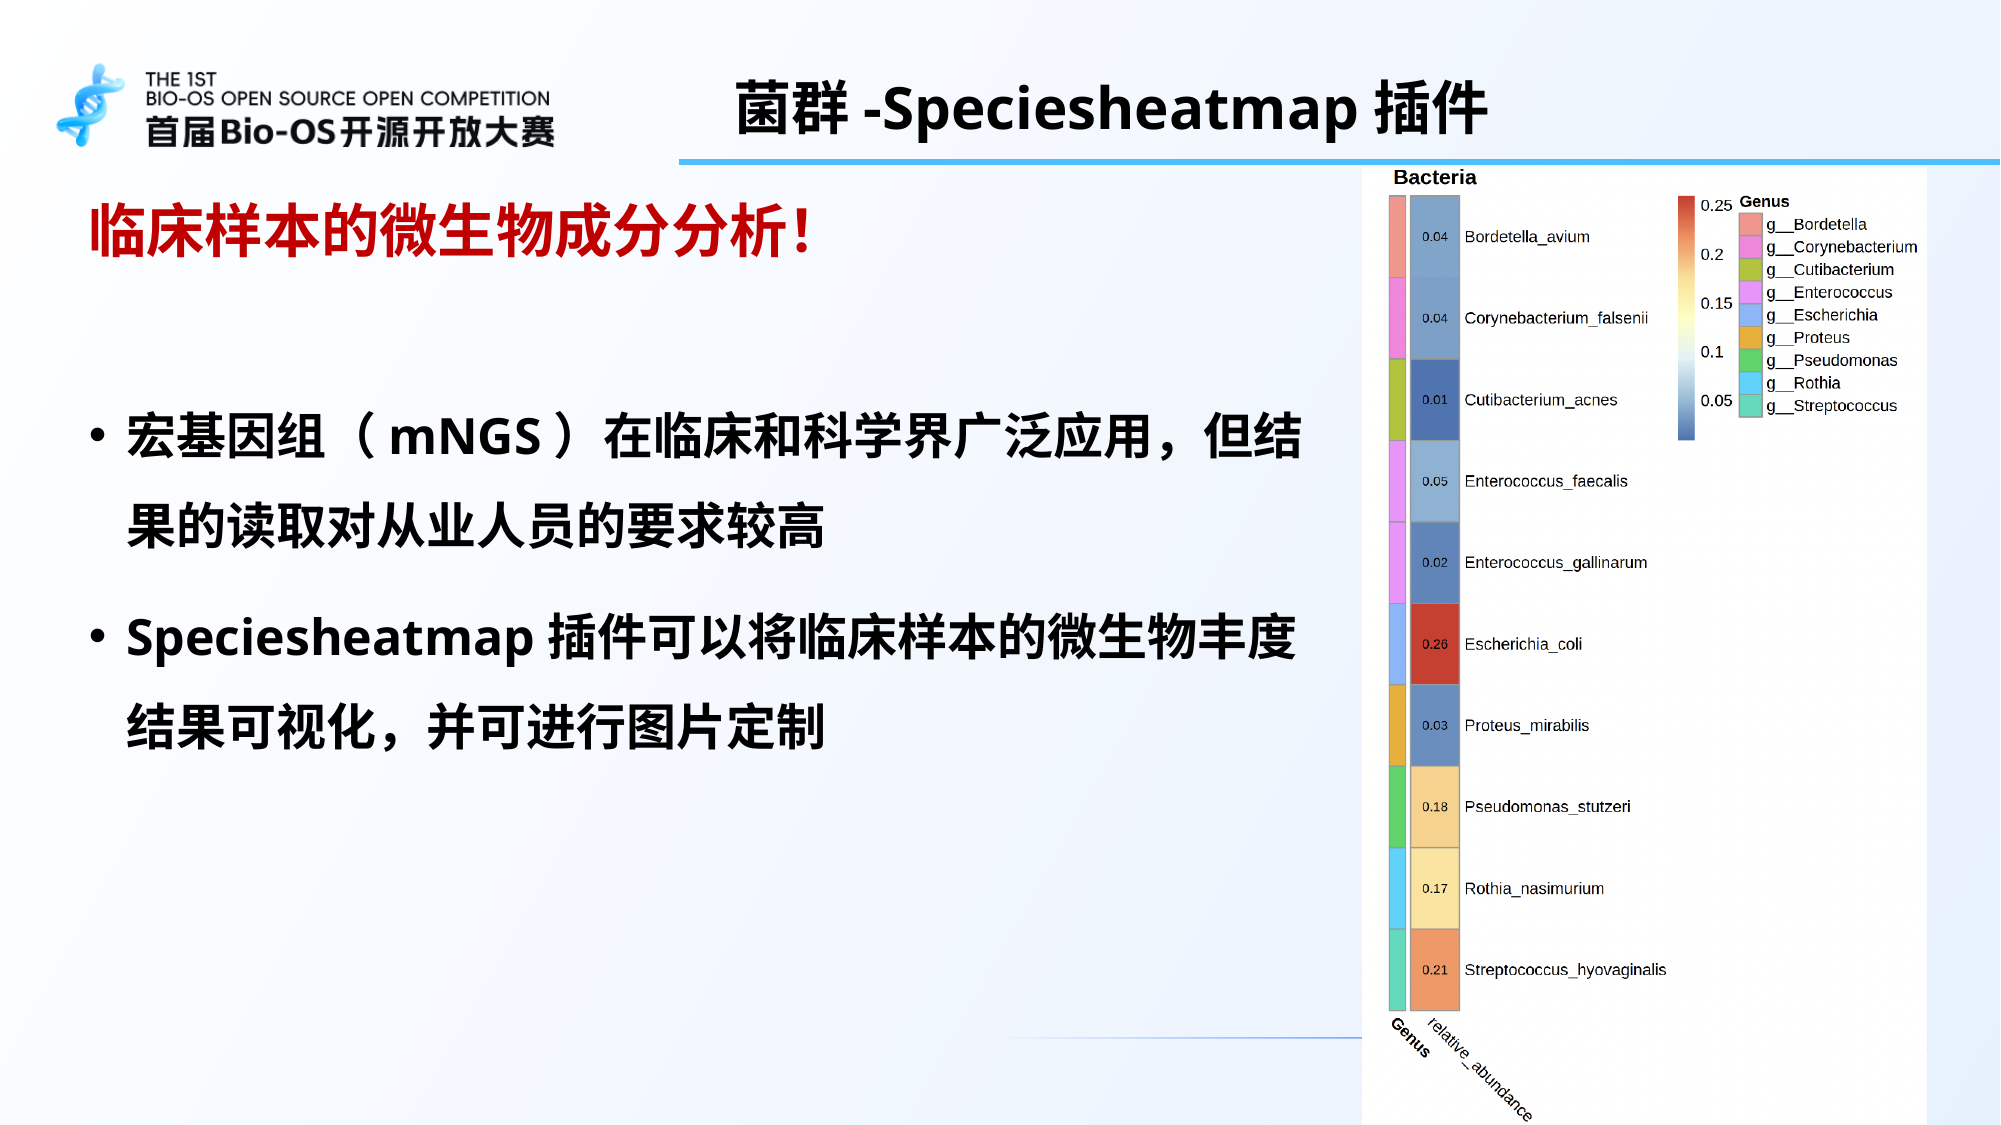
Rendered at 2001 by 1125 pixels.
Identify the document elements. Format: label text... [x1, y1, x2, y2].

text_box 临床样本的微生物成分分析！ [73, 186, 1362, 271]
title 菌群-Speciesheatmap插件 [718, 17, 2000, 187]
picture [0, 0, 2000, 1125]
text_box 宏基因组（mNGS）在临床和科学界广泛应用，但结果的读取对从业人员的要求较高 Speciesheatmap插件可以将临床样本的微生物丰度结果可视化，并可进行图片定制 [73, 366, 1343, 1031]
